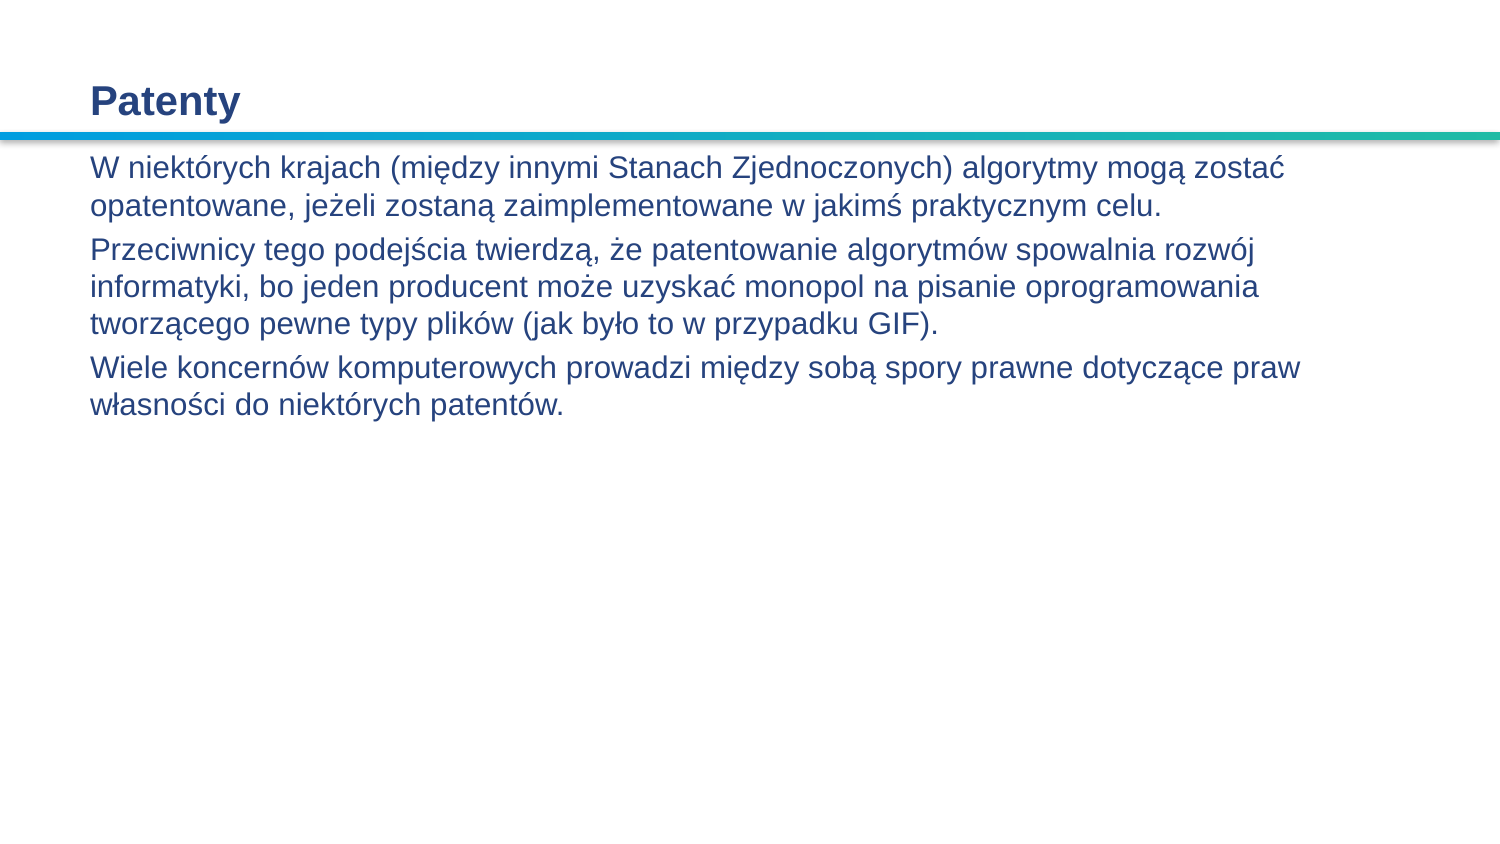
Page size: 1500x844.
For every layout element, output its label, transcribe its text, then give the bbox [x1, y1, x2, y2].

title Patenty [75, 19, 1425, 132]
list W niektórych krajach (między innymi Stanach Zjednoczonych) algorytmy mogą zostać opatentowane, jeżeli zostaną zaimplementowane w jakimś praktycznym celu. Przeciwnicy tego podejścia twierdzą, że patentowanie algorytmów spowalnia rozwój informatyki, bo jeden producent może uzyskać monopol na pisanie oprogramowania tworzącego pewne typy plików (jak było to w przypadku GIF). Wiele koncernów komputerowych prowadzi między sobą spory prawne dotyczące praw własności do niektórych patentów. [75, 140, 1427, 602]
